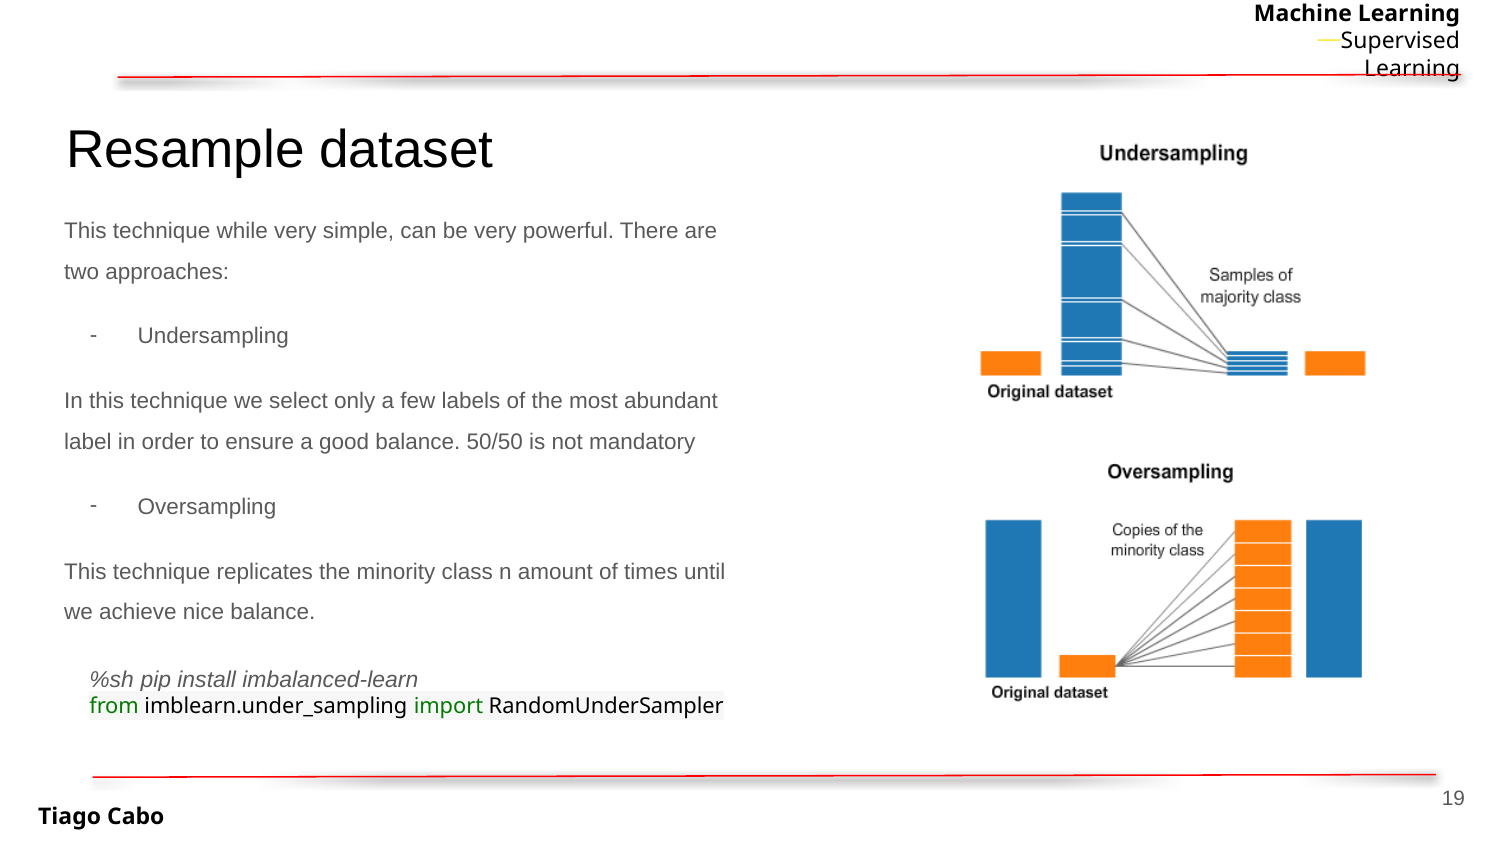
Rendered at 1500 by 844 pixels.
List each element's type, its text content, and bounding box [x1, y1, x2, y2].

list This technique while very simple, can be very powerful. There are two approaches: Undersampling In this technique we select only a few labels of the most abundant label in order to ensure a good balance. 50/50 is not mandatory Oversampling This technique replicates the minority class n amount of times until we achieve nice balance. [49, 187, 751, 641]
text_box %sh pip install imbalanced-learn from imblearn.under_sampling import RandomUnderSampler [74, 649, 958, 734]
picture [949, 99, 1391, 713]
title Resample dataset [51, 99, 840, 194]
slide_number ‹#› [1389, 764, 1480, 830]
